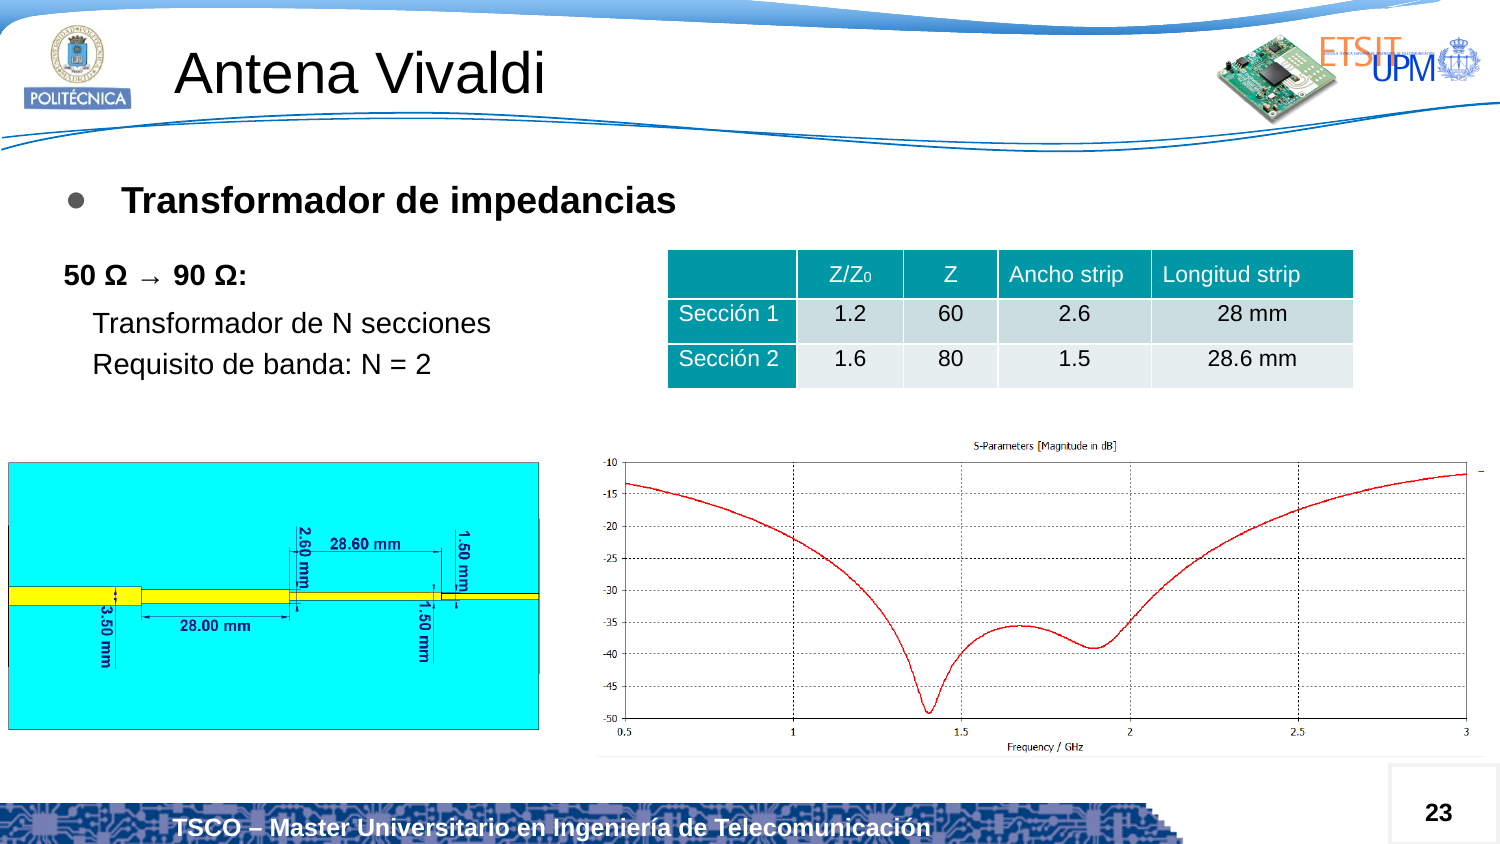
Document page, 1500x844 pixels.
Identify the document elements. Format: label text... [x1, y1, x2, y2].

list Transformador de impedancias [31, 154, 703, 247]
table_header Ancho strip [999, 250, 1151, 298]
picture [0, 450, 551, 741]
table_cell 28.6 mm [1152, 345, 1353, 388]
picture [1216, 115, 1341, 129]
table_cell 1.5 [999, 345, 1151, 388]
table_cell 60 [904, 300, 997, 343]
picture [18, 19, 136, 115]
table_header Z [904, 250, 997, 298]
picture [0, 803, 1266, 844]
table_header Z/Z0 [798, 250, 903, 298]
text_box 50 Ω → 90 Ω: Transformador de N secciones Requisito de banda: N = 2 [48, 249, 526, 388]
table_cell 28 mm [1152, 300, 1353, 343]
table_cell 1.2 [798, 300, 903, 343]
table_cell 1.6 [798, 345, 903, 388]
table_cell Sección 2 [668, 345, 796, 388]
title Antena Vivaldi [159, 20, 1449, 115]
table_cell 2.6 [999, 300, 1151, 343]
picture [1449, 21, 1489, 95]
text_box [1388, 763, 1500, 844]
picture [597, 434, 1484, 757]
table_header [668, 250, 796, 298]
table_cell Sección 1 [668, 300, 796, 343]
table_header Longitud strip [1152, 250, 1353, 298]
table_cell 80 [904, 345, 997, 388]
